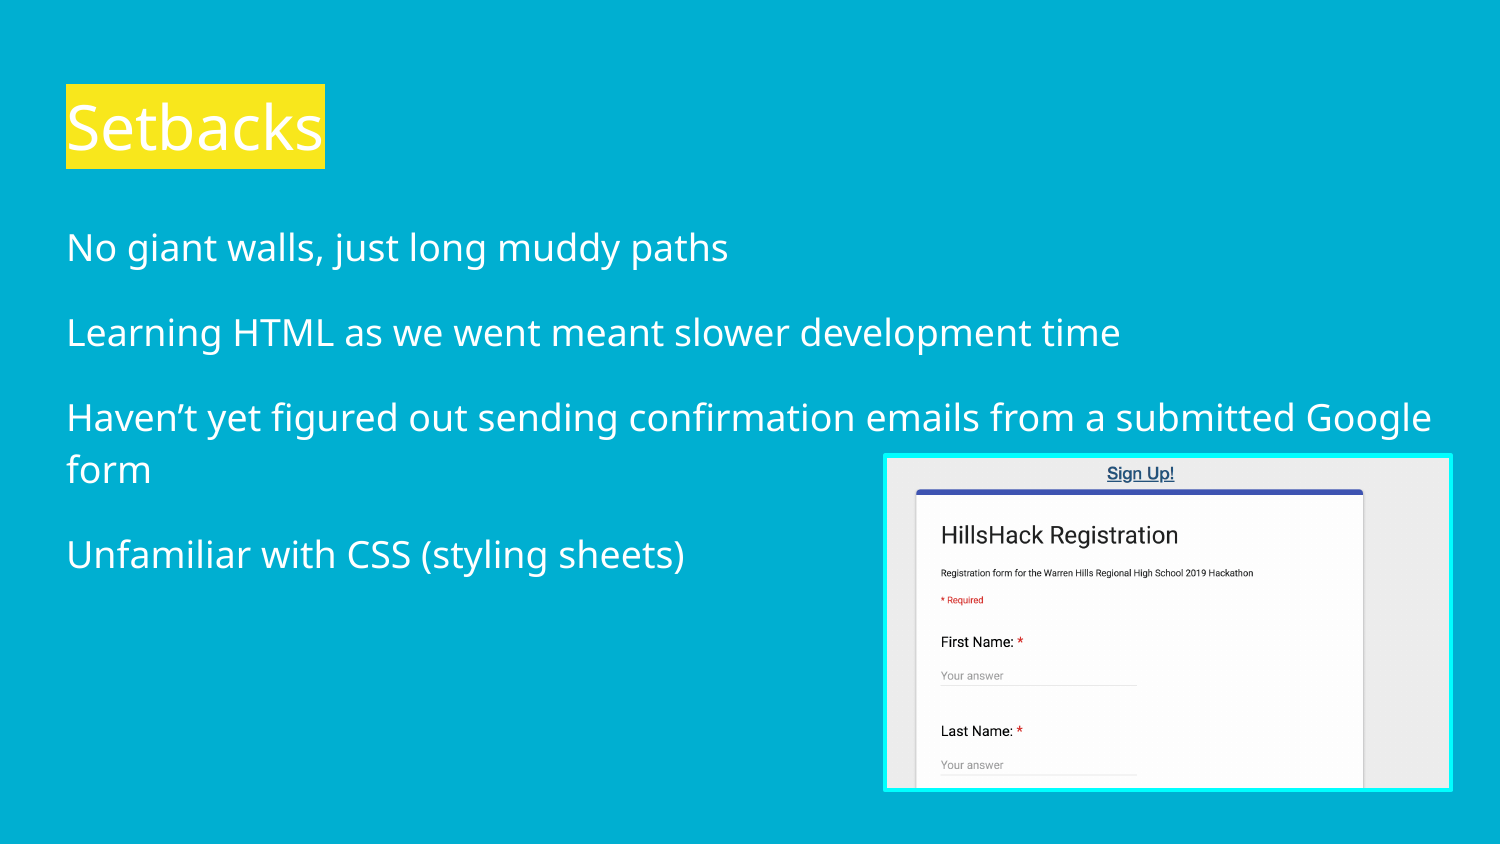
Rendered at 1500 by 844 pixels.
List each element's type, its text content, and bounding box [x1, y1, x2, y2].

picture [887, 457, 1450, 788]
title Setbacks [51, 72, 1449, 167]
list No giant walls, just long muddy paths Learning HTML as we went meant slower development time Haven’t yet figured out sending confirmation emails from a submitted Google form Unfamiliar with CSS (styling sheets) [51, 202, 1449, 750]
